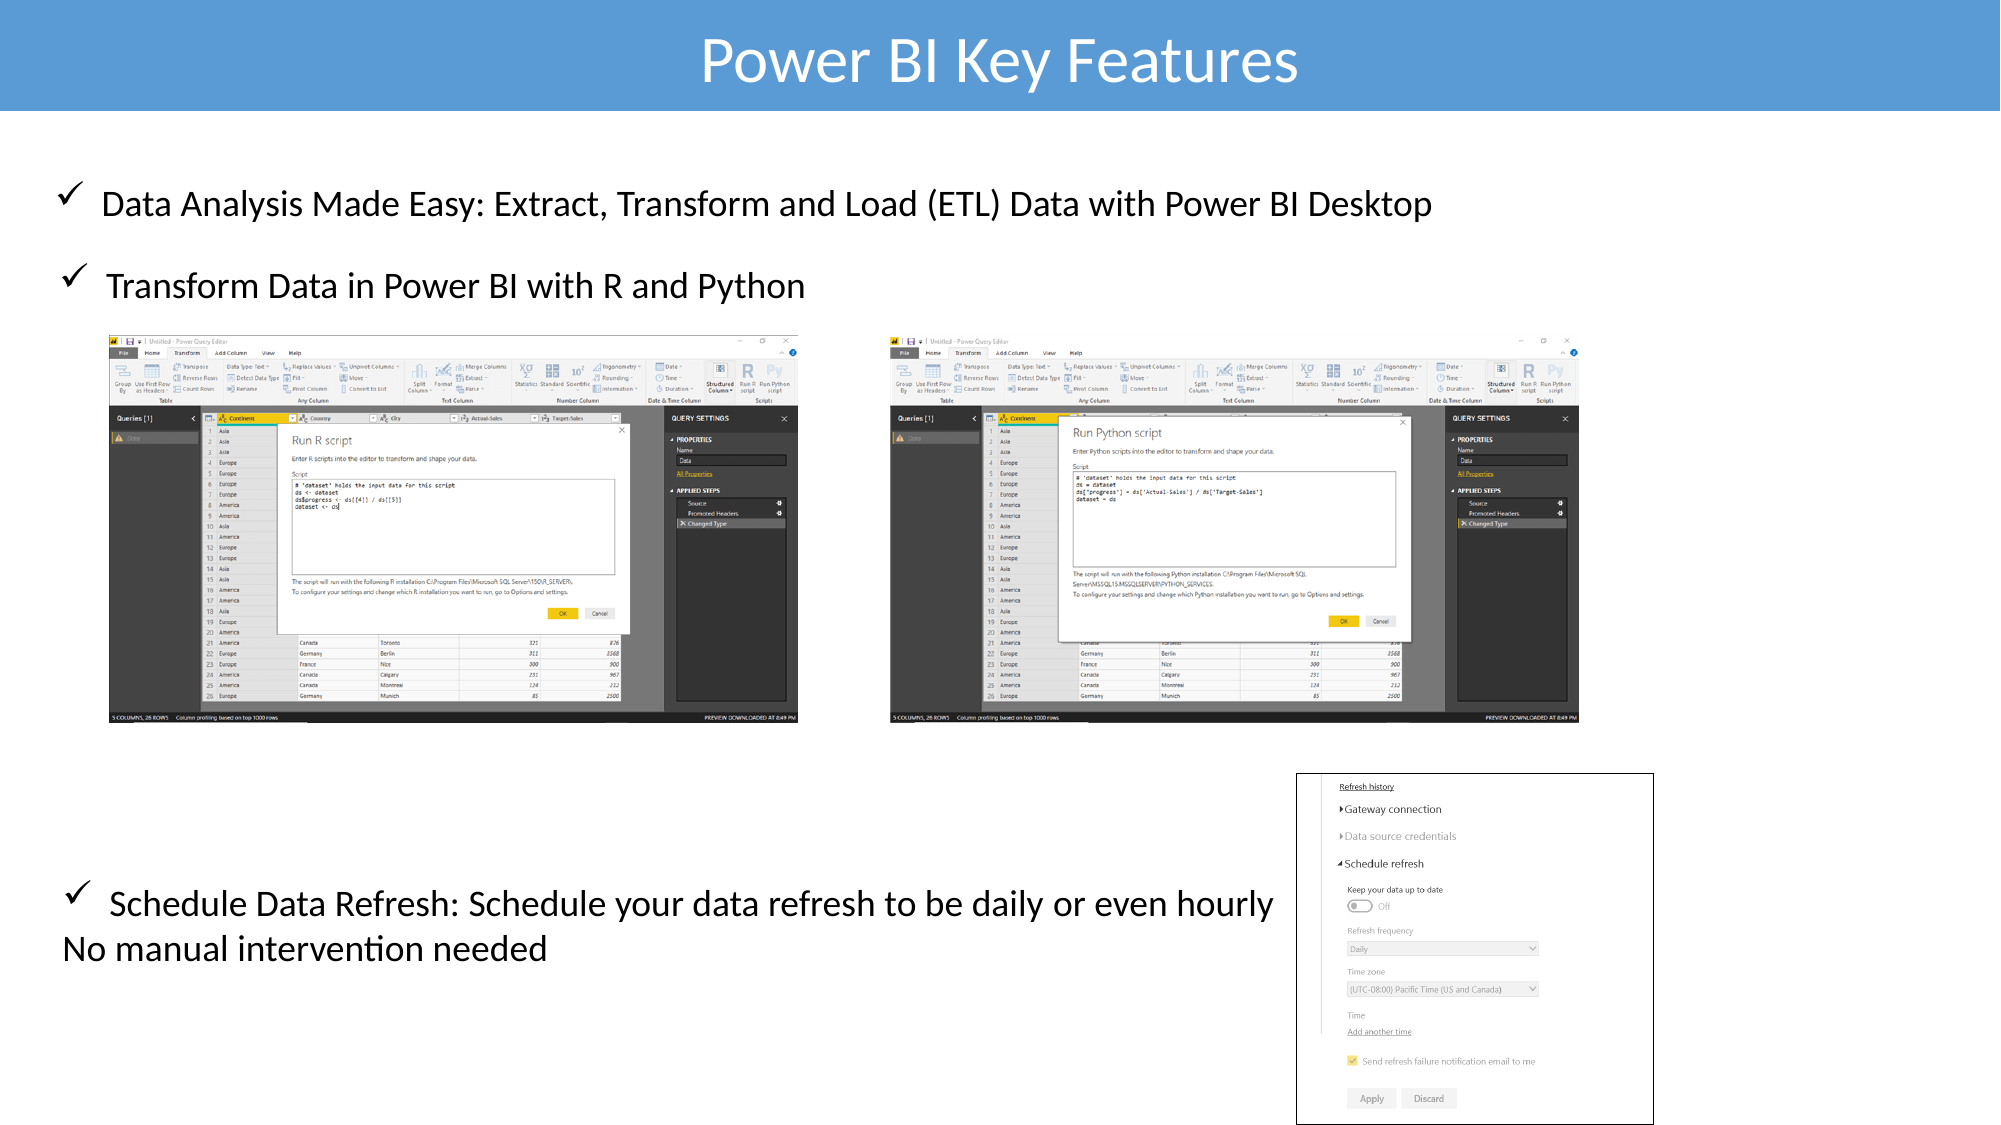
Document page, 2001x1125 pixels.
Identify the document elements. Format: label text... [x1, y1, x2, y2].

picture [1296, 773, 1654, 1125]
picture [109, 335, 798, 723]
text_box Data Analysis Made Easy: Extract, Transform and Load (ETL) Data with Power BI Desktop [40, 171, 1551, 232]
text_box Schedule Data Refresh: Schedule your data refresh to be daily or even hourly No manual intervention needed [47, 871, 1289, 977]
text_box Transform Data in Power BI with R and Python [44, 253, 822, 314]
picture [890, 335, 1579, 723]
text_box Power BI Key Features [0, 0, 2000, 111]
